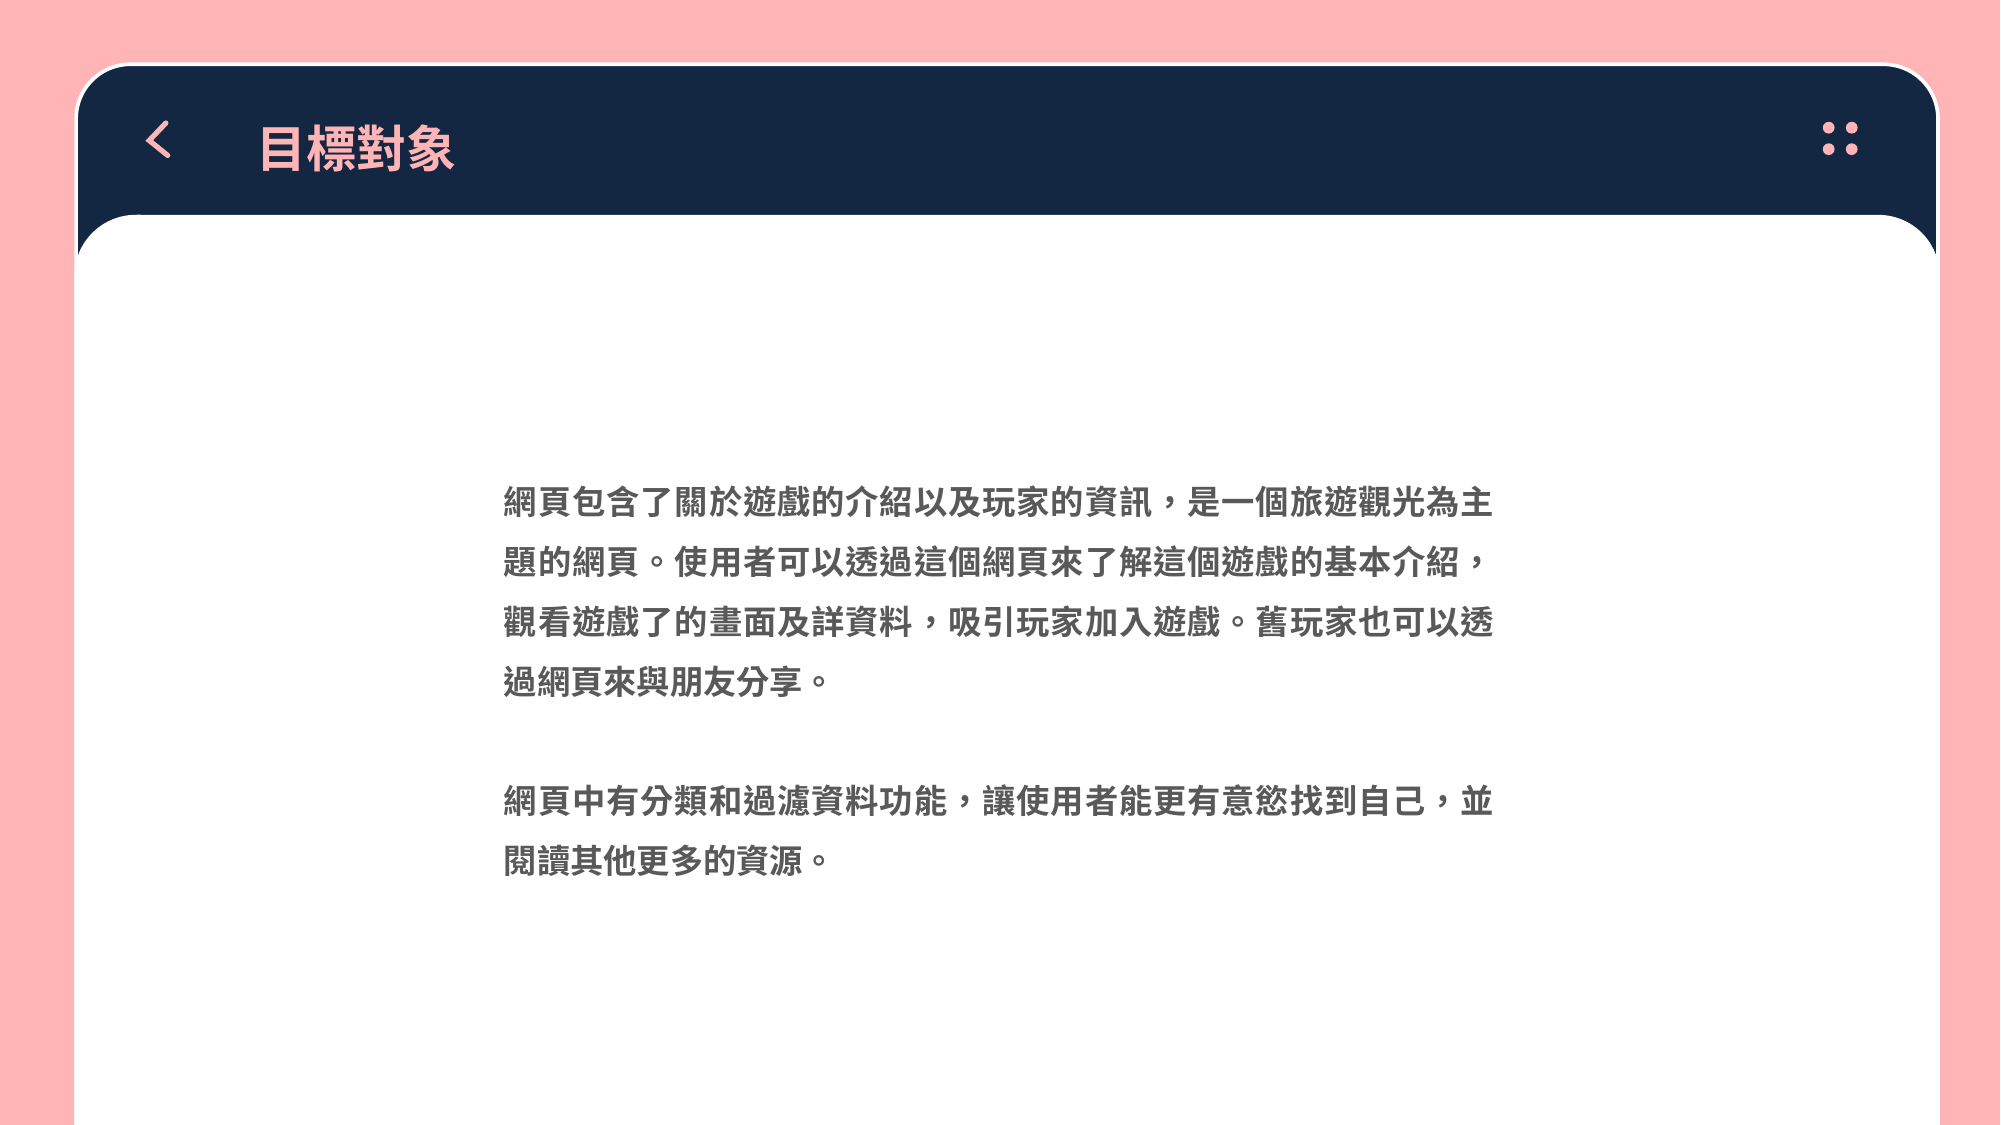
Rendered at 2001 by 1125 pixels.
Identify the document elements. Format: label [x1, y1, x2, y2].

text_box [76, 64, 1938, 1125]
